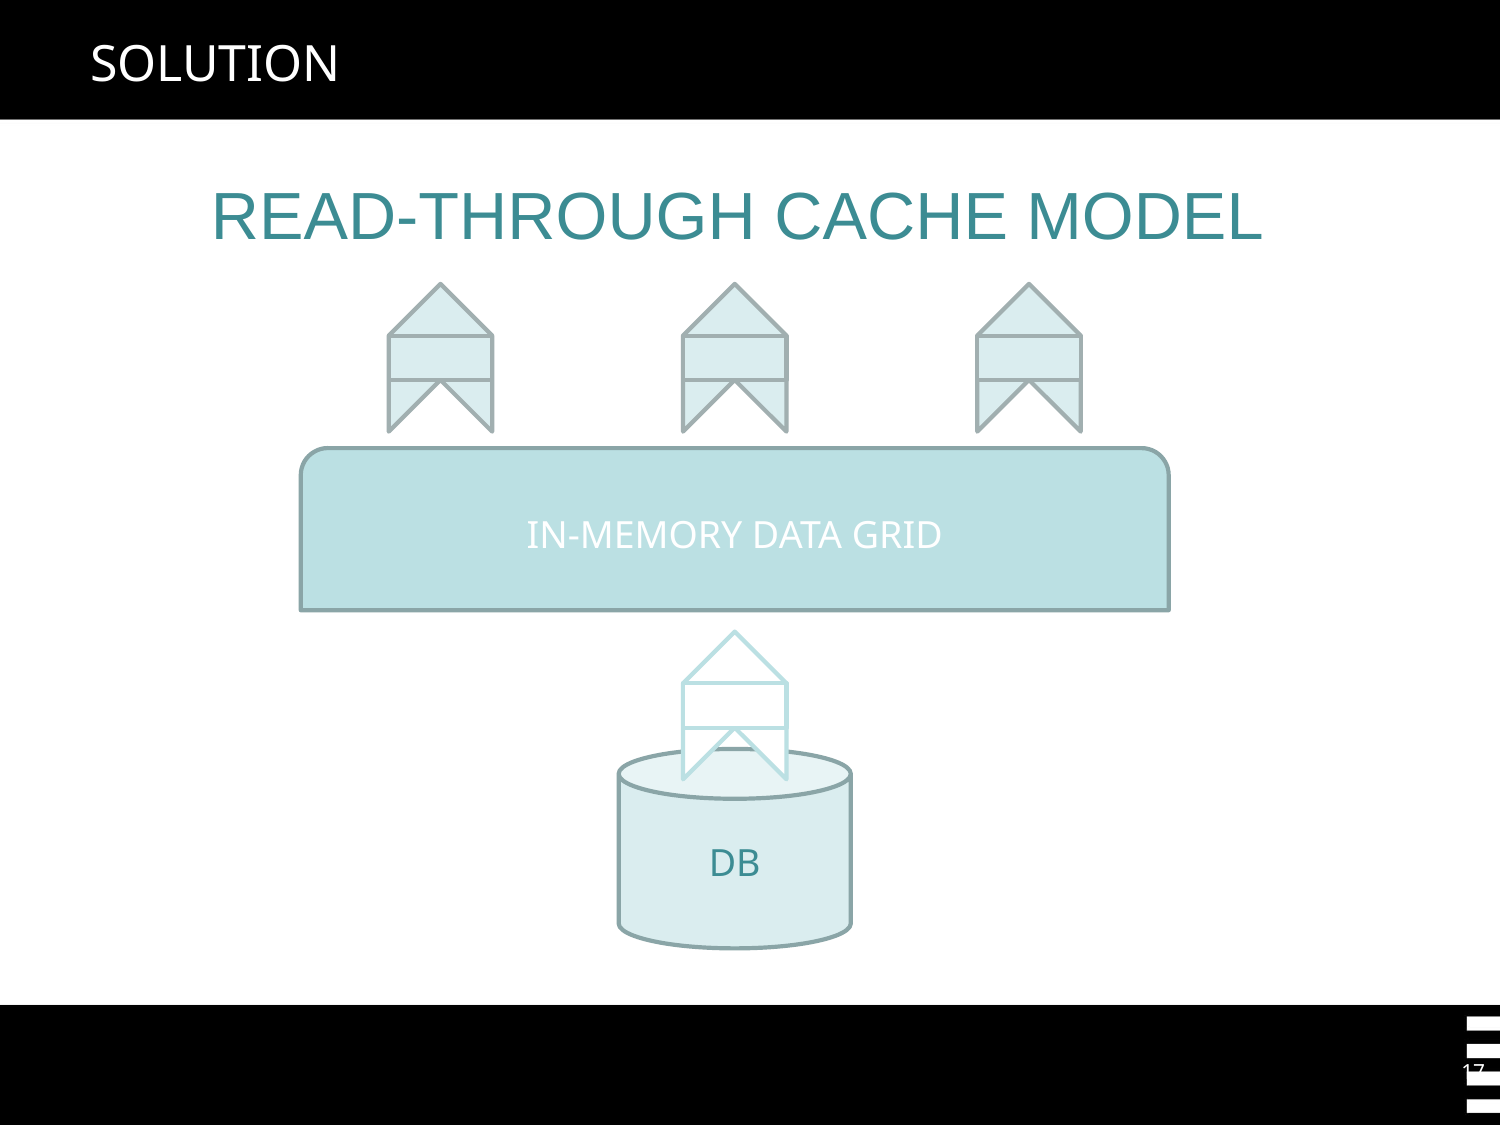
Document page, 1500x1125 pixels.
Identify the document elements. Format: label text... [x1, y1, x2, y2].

picture [0, 0, 1500, 1125]
text_box IN-MEMORY DATA GRID [298, 445, 1171, 613]
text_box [977, 283, 1081, 432]
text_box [388, 283, 493, 432]
title SOLUTION [74, 9, 1426, 114]
slide_number 17 [1149, 1042, 1500, 1103]
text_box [682, 283, 787, 432]
text_box READ-THROUGH CACHE MODEL [195, 165, 1280, 261]
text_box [682, 631, 787, 780]
text_box DB [616, 749, 853, 951]
